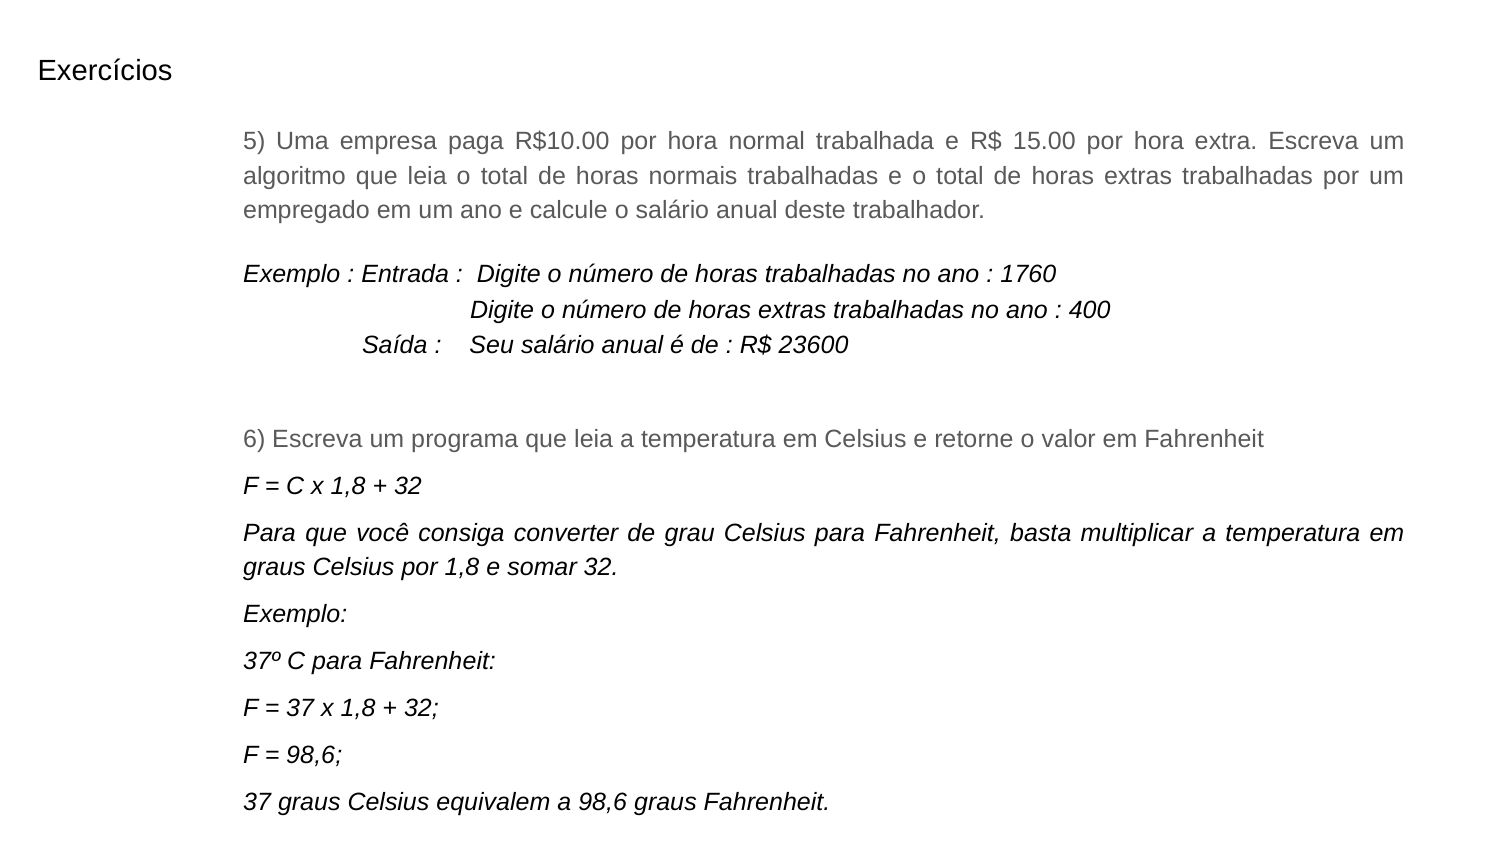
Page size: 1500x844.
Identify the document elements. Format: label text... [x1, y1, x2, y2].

list 5) Uma empresa paga R$10.00 por hora normal trabalhada e R$ 15.00 por hora extra. Escreva um algoritmo que leia o total de horas normais trabalhadas e o total de horas extras trabalhadas por um empregado em um ano e calcule o salário anual deste trabalhador. Exemplo : Entrada : Digite o número de horas trabalhadas no ano : 1760 Digite o número de horas extras trabalhadas no ano : 400 Saída : Seu salário anual é de : R$ 23600 6) Escreva um programa que leia a temperatura em Celsius e retorne o valor em Fahrenheit F = C x 1,8 + 32 Para que você consiga converter de grau Celsius para Fahrenheit, basta multiplicar a temperatura em graus Celsius por 1,8 e somar 32. Exemplo: 37º C para Fahrenheit: F = 37 x 1,8 + 32; F = 98,6; 37 graus Celsius equivalem a 98,6 graus Fahrenheit. [78, 105, 1422, 426]
title Exercícios [22, 35, 1421, 81]
